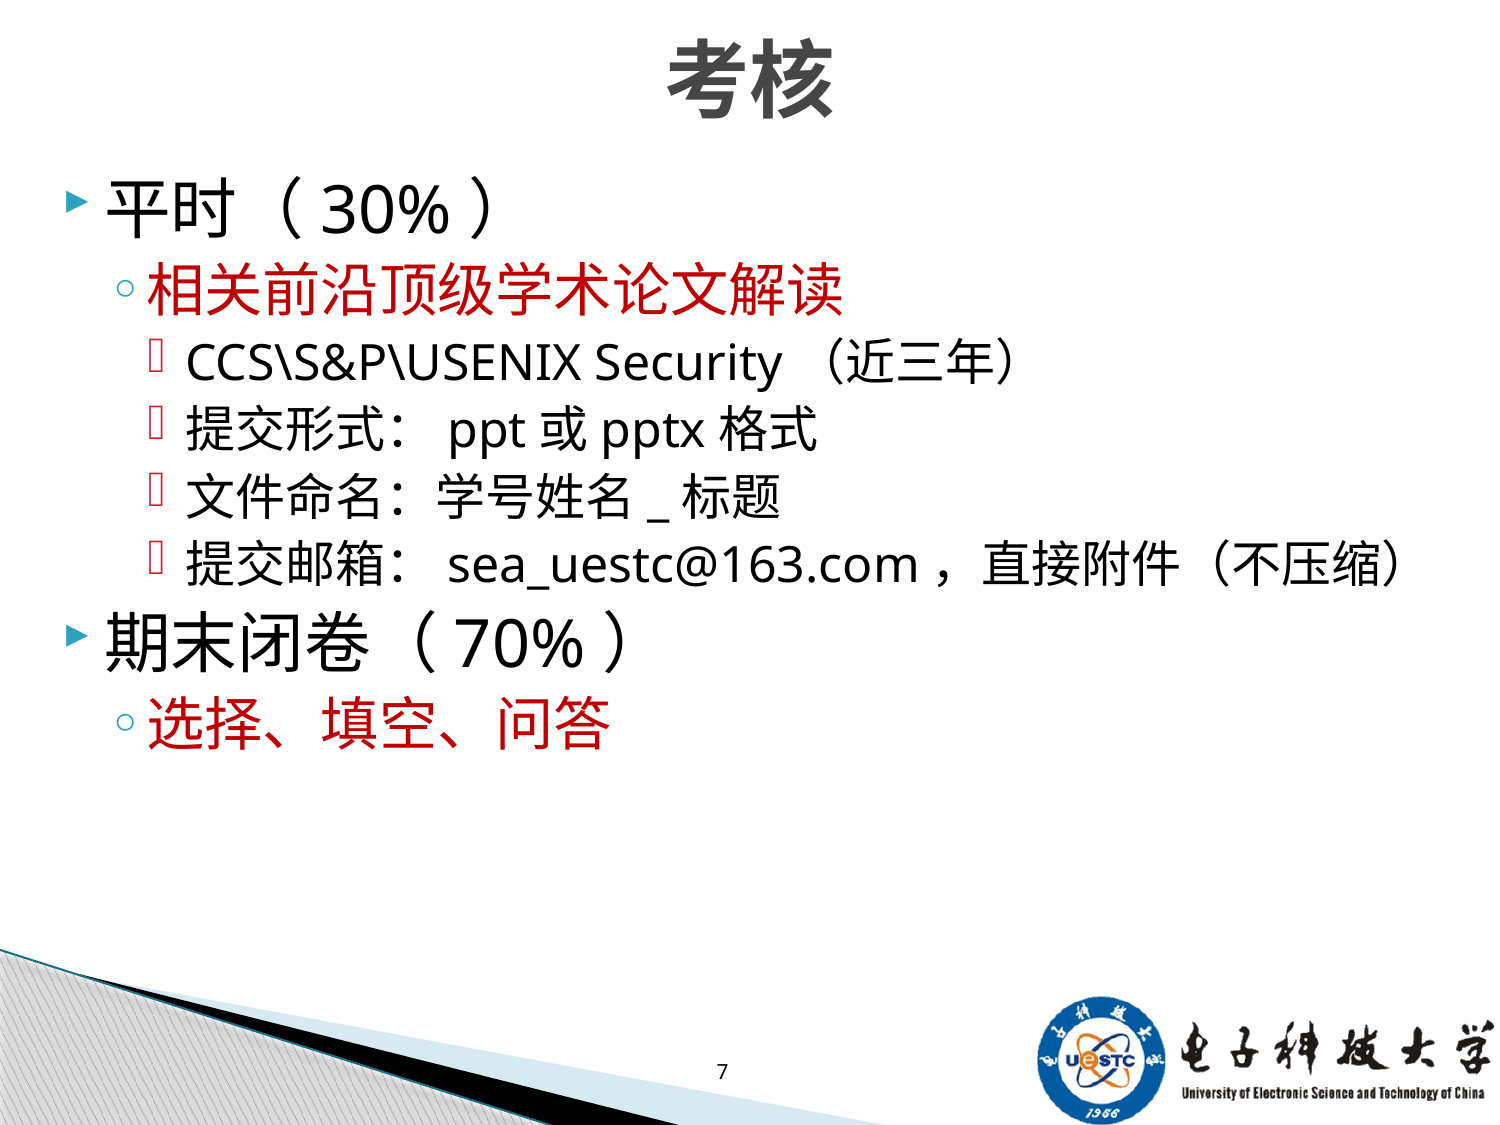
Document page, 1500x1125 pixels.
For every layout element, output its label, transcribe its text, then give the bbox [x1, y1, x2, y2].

title 考核 [29, 7, 1471, 148]
table_cell [0, 953, 29, 964]
slide_number 7 [701, 1051, 786, 1125]
list 平时（30%） 相关前沿顶级学术论文解读 CCS\S&P\USENIX Security（近三年） 提交形式：ppt或pptx格式 文件命名：学号姓名_标题 提交邮箱：sea_uestc@163.com，直接附件（不压缩） 期末闭卷（70%） 选择、填空、问答 [29, 159, 1471, 997]
picture [1037, 995, 1495, 1125]
table_cell [135, 997, 542, 1125]
